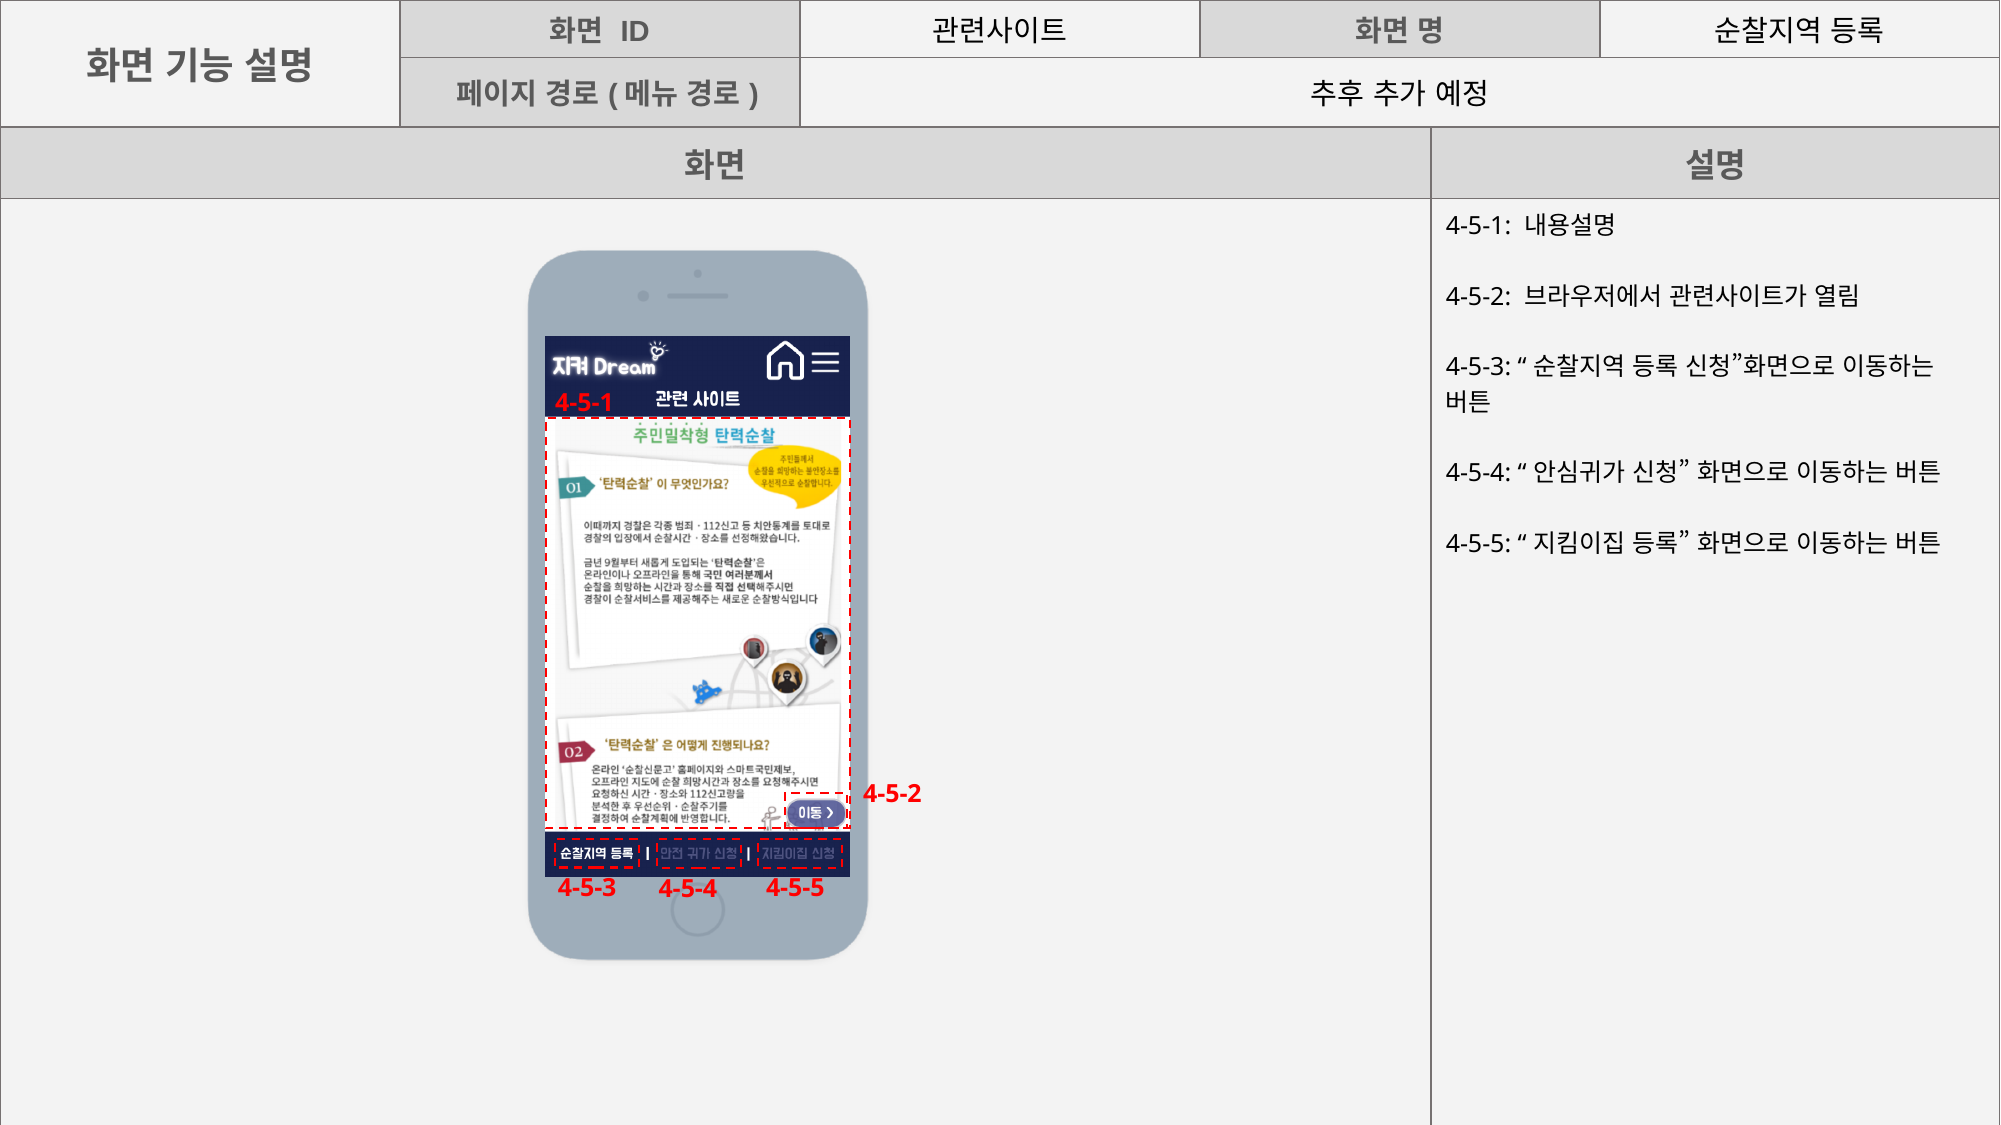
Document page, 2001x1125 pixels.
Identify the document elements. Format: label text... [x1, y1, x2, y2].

table_cell 설명 [1432, 128, 1999, 198]
table_cell 추후 추가 예정 [801, 58, 1999, 126]
table_cell 화면 [1, 128, 1430, 198]
table_header 화면 ID [401, 1, 799, 57]
table_header 관련사이트 [801, 1, 1199, 57]
table_header 순찰지역 등록 [1601, 1, 1999, 57]
table_header 화면 기능 설명 [1, 1, 399, 126]
table_cell 4-5-1: 내용설명 4-5-2: 브라우저에서 관련사이트가 열림 4-5-3: “순찰지역 등록 신청”화면으로 이동하는 버튼 4-5-4: “안심귀가 신청” 화면으로 이동하는 버튼 4-5-5: “지킴이집 등록” 화면으로 이동하는 버튼 [1432, 199, 1999, 1125]
table_cell 페이지 경로(메뉴 경로) [401, 58, 799, 126]
table_cell [1, 199, 1430, 1125]
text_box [521, 231, 947, 966]
table_header 화면 명 [1201, 1, 1599, 57]
